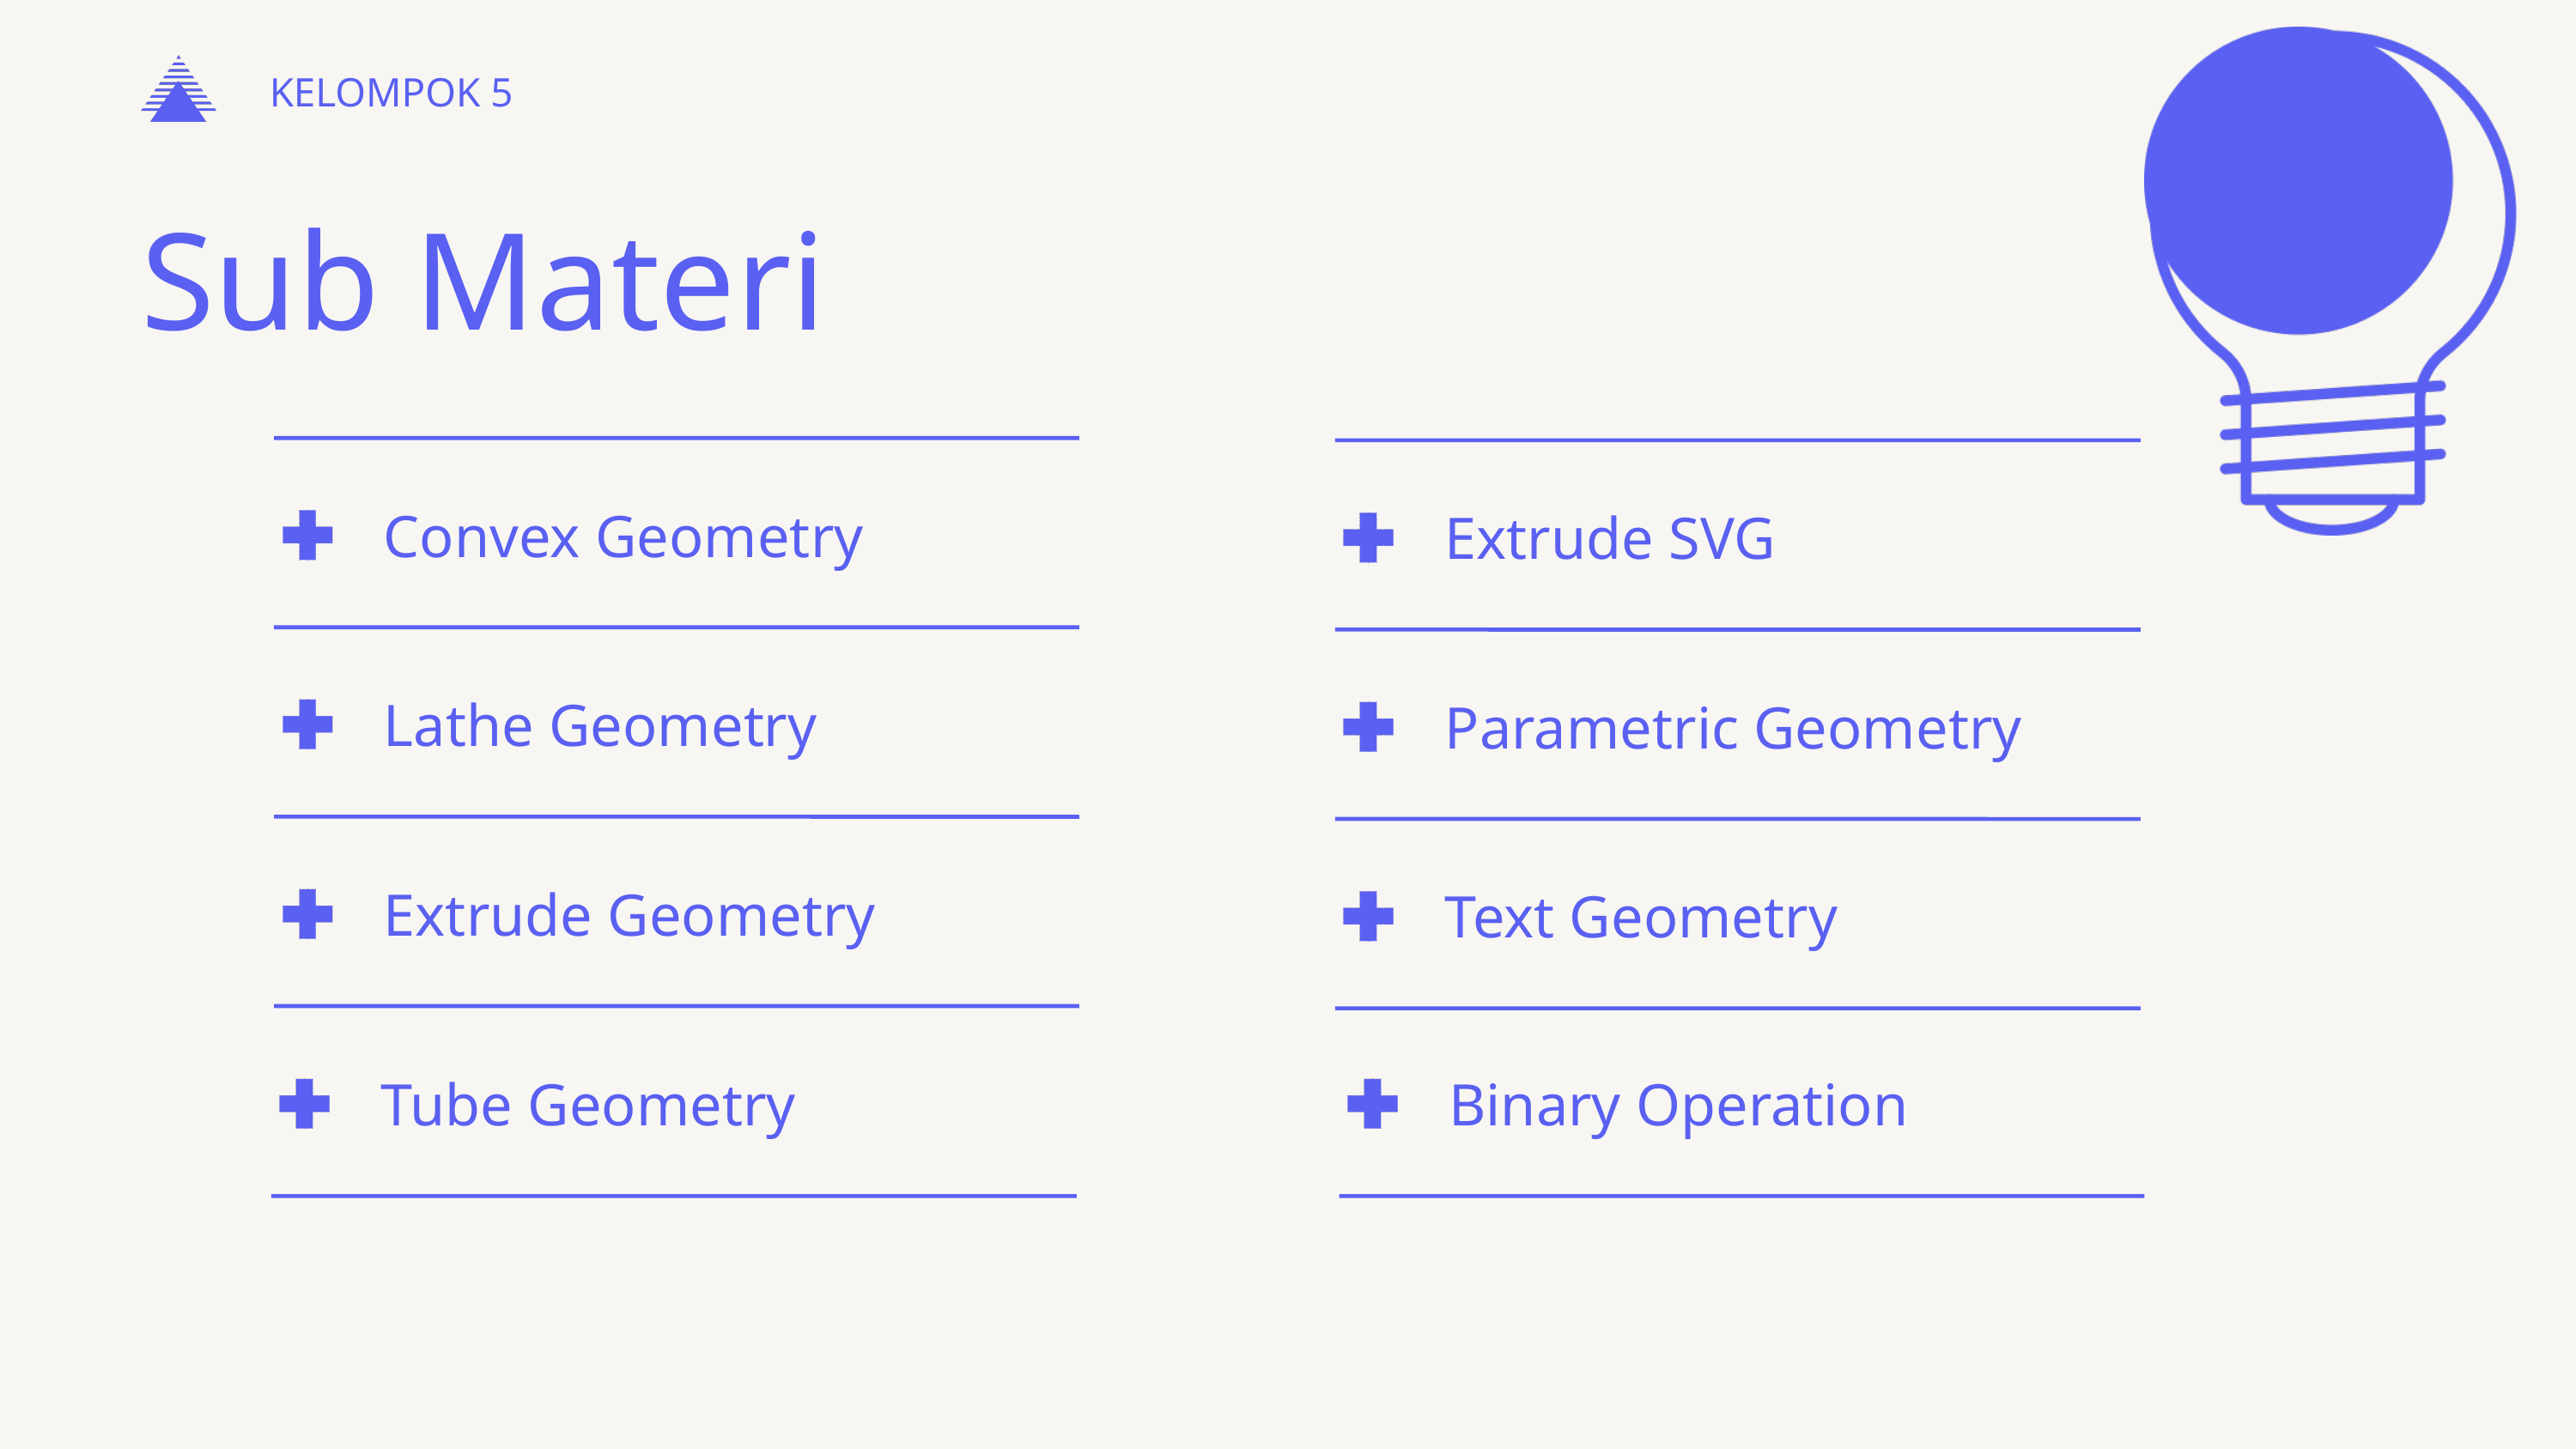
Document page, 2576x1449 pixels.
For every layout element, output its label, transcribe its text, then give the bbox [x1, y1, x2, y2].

text_box Tube Geometry [380, 1063, 1012, 1138]
text_box Lathe Geometry [383, 683, 1015, 758]
text_box Parametric Geometry [1444, 685, 2076, 761]
picture [2144, 26, 2517, 536]
picture [1335, 882, 1401, 949]
picture [275, 882, 340, 946]
picture [275, 692, 340, 756]
text_box Extrude SVG [1444, 496, 2076, 572]
picture [275, 502, 340, 567]
picture [271, 1070, 337, 1137]
text_box Text Geometry [1444, 875, 2076, 950]
picture [1335, 694, 1401, 760]
picture [1340, 1070, 1406, 1137]
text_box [140, 54, 868, 122]
text_box Convex Geometry [383, 494, 1015, 569]
text_box Binary Operation [1449, 1063, 2081, 1138]
picture [1335, 504, 1401, 571]
text_box Sub Materi [141, 209, 1007, 358]
text_box Extrude Geometry [383, 872, 1015, 948]
